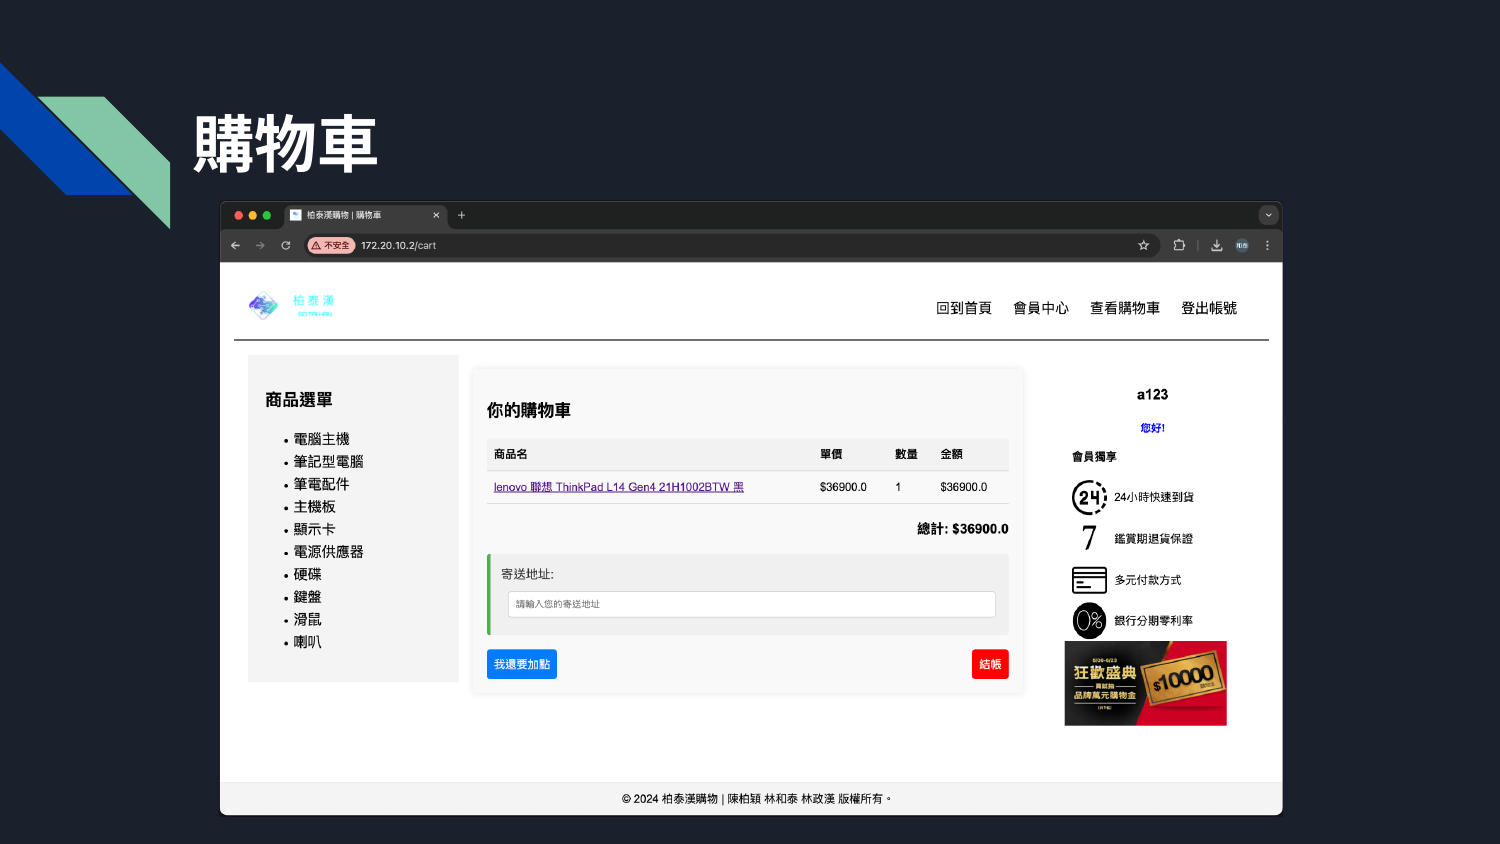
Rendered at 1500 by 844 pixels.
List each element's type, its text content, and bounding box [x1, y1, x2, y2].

title 購物車 [177, 94, 1323, 201]
picture [218, 200, 1284, 817]
